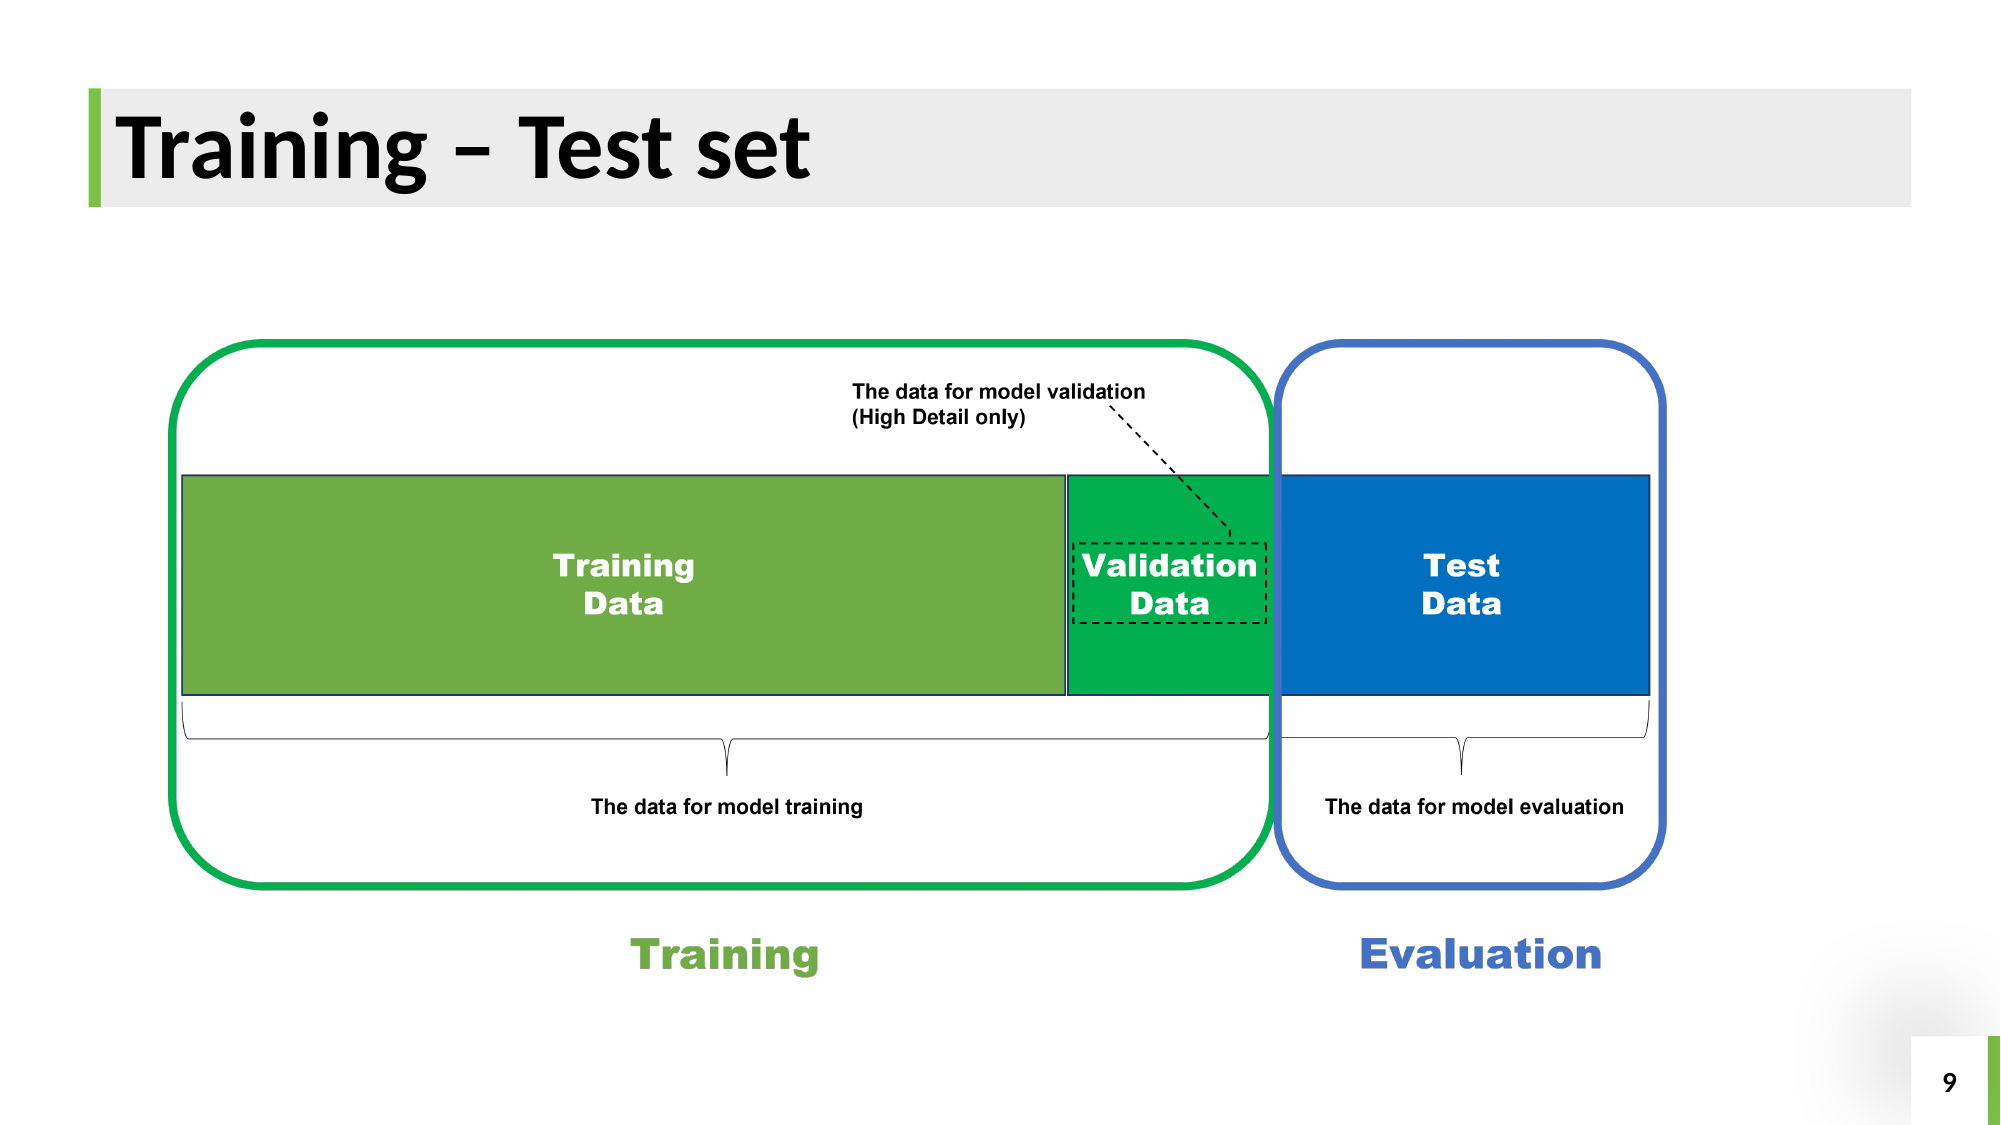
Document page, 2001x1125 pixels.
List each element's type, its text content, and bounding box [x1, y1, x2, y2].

picture [168, 339, 1811, 1006]
title Training – Test set [100, 88, 1912, 207]
slide_number 9 [1911, 1036, 1988, 1125]
